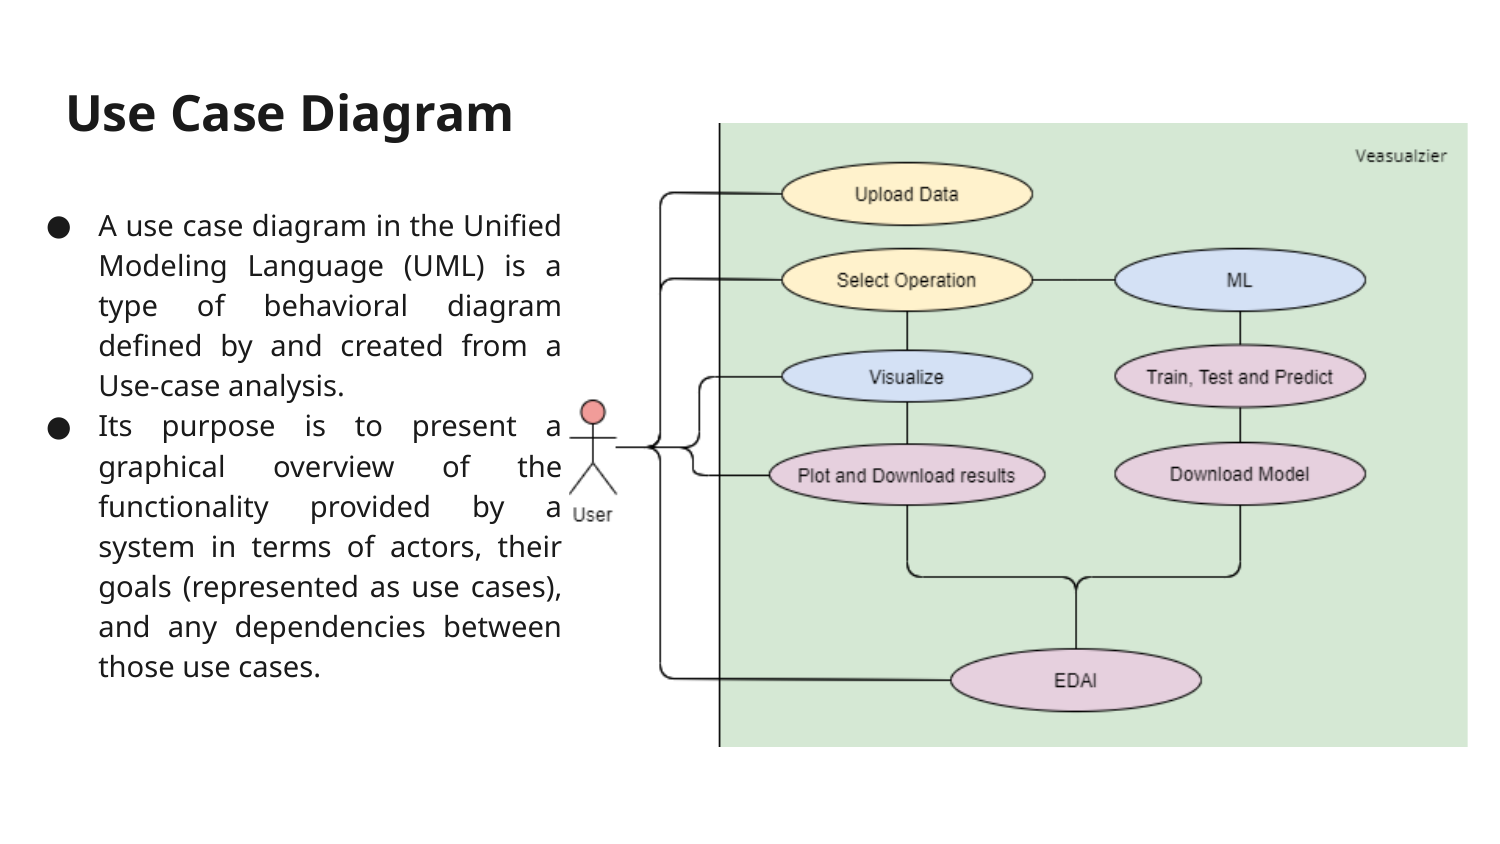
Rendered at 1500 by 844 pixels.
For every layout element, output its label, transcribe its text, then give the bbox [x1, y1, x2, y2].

picture [568, 123, 1468, 747]
subtitle A use case diagram in the Unified Modeling Language (UML) is a type of behavioral diagram defined by and created from a Use-case analysis. Its purpose is to present a graphical overview of the functionality provided by a system in terms of actors, their goals (represented as use cases), and any dependencies between those use cases. [8, 186, 578, 775]
title Use Case Diagram [50, 66, 570, 186]
